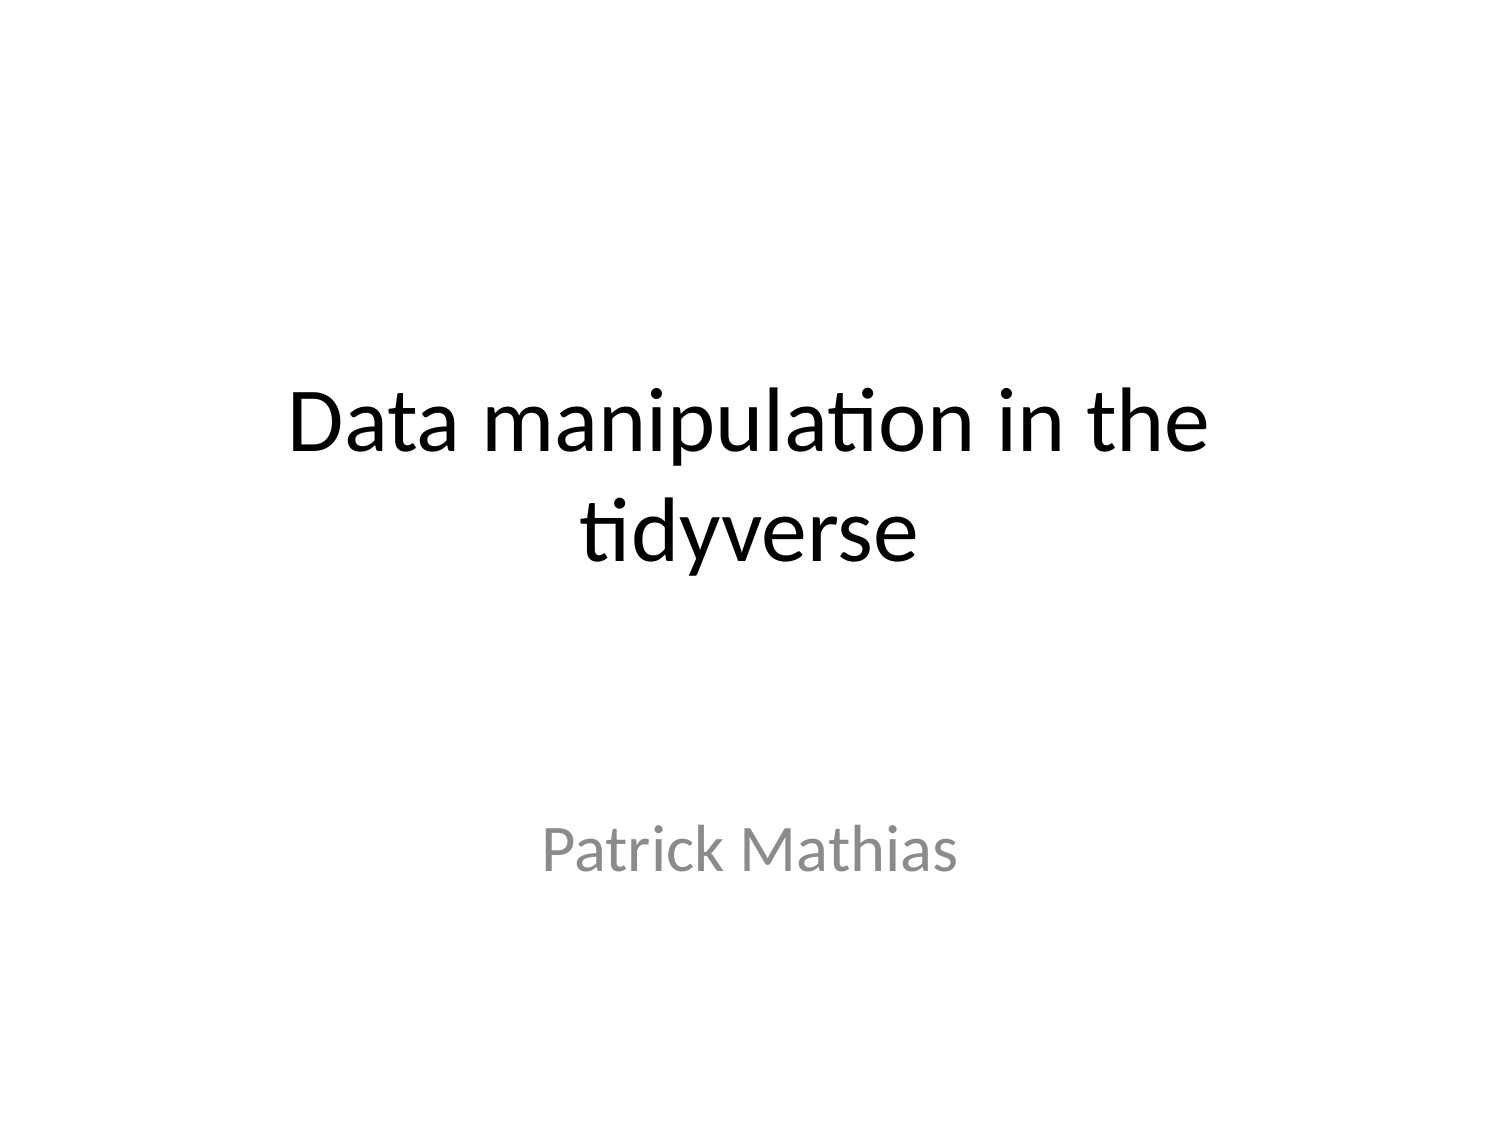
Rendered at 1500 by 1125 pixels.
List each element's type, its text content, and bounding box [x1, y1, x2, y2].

title Data manipulation in the tidyverse [112, 349, 1388, 591]
subtitle Patrick Mathias [225, 637, 1275, 925]
